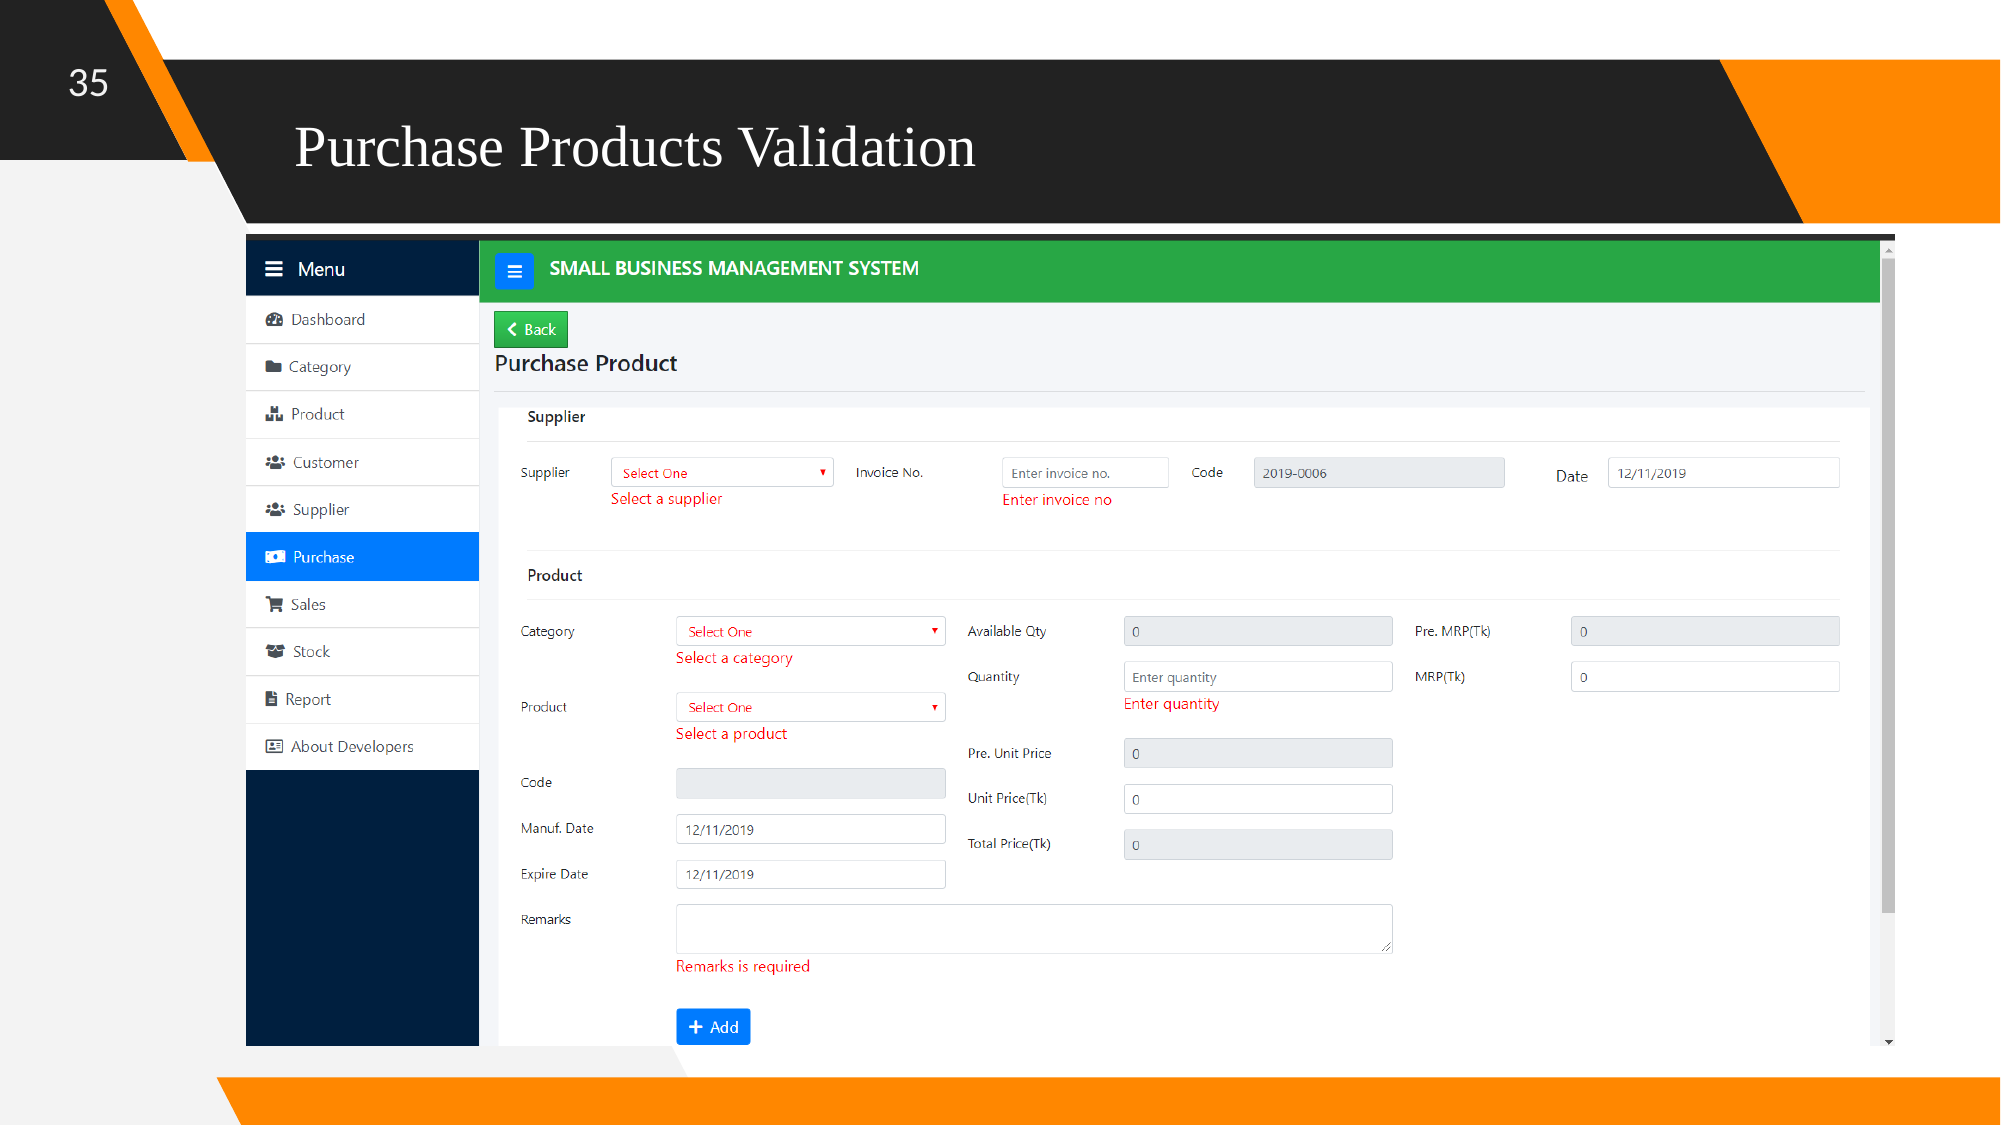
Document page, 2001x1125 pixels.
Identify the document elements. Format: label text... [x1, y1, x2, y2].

picture [246, 234, 1895, 1046]
text_box Purchase Products Validation [279, 100, 993, 186]
slide_number 35 [0, 0, 131, 160]
